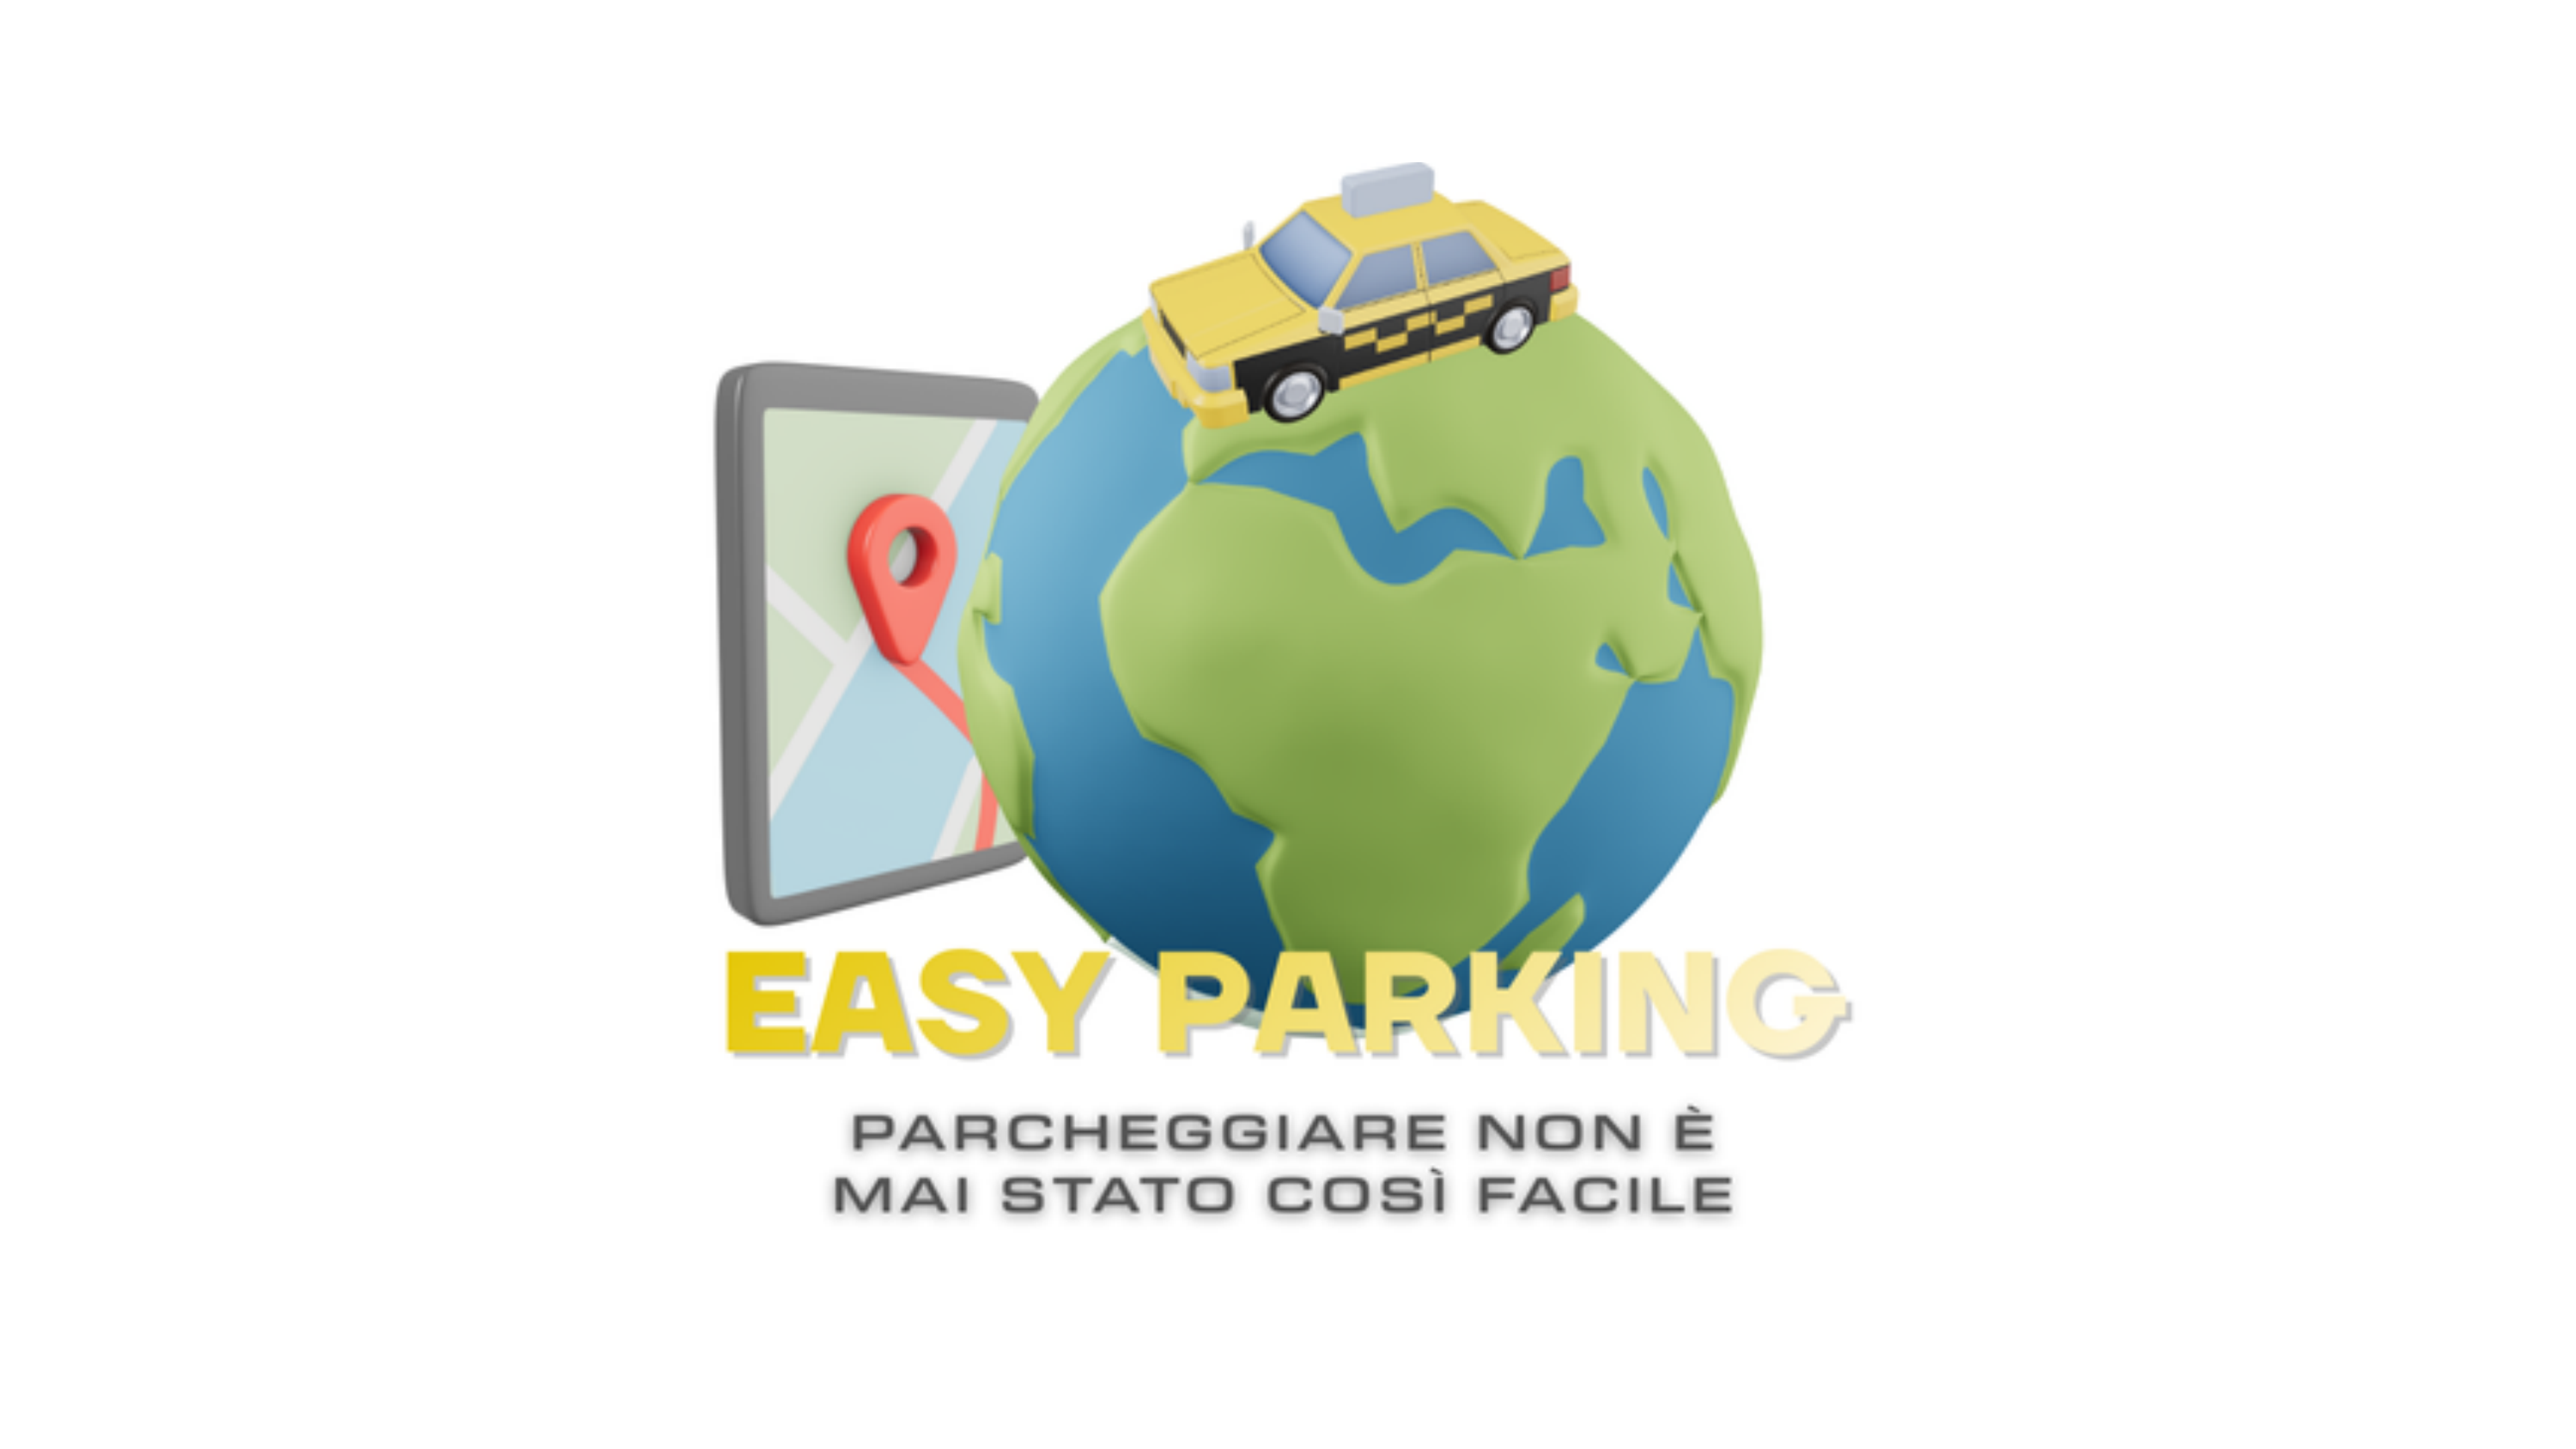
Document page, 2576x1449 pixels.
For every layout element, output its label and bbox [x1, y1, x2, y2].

text_box [688, 162, 1888, 1286]
